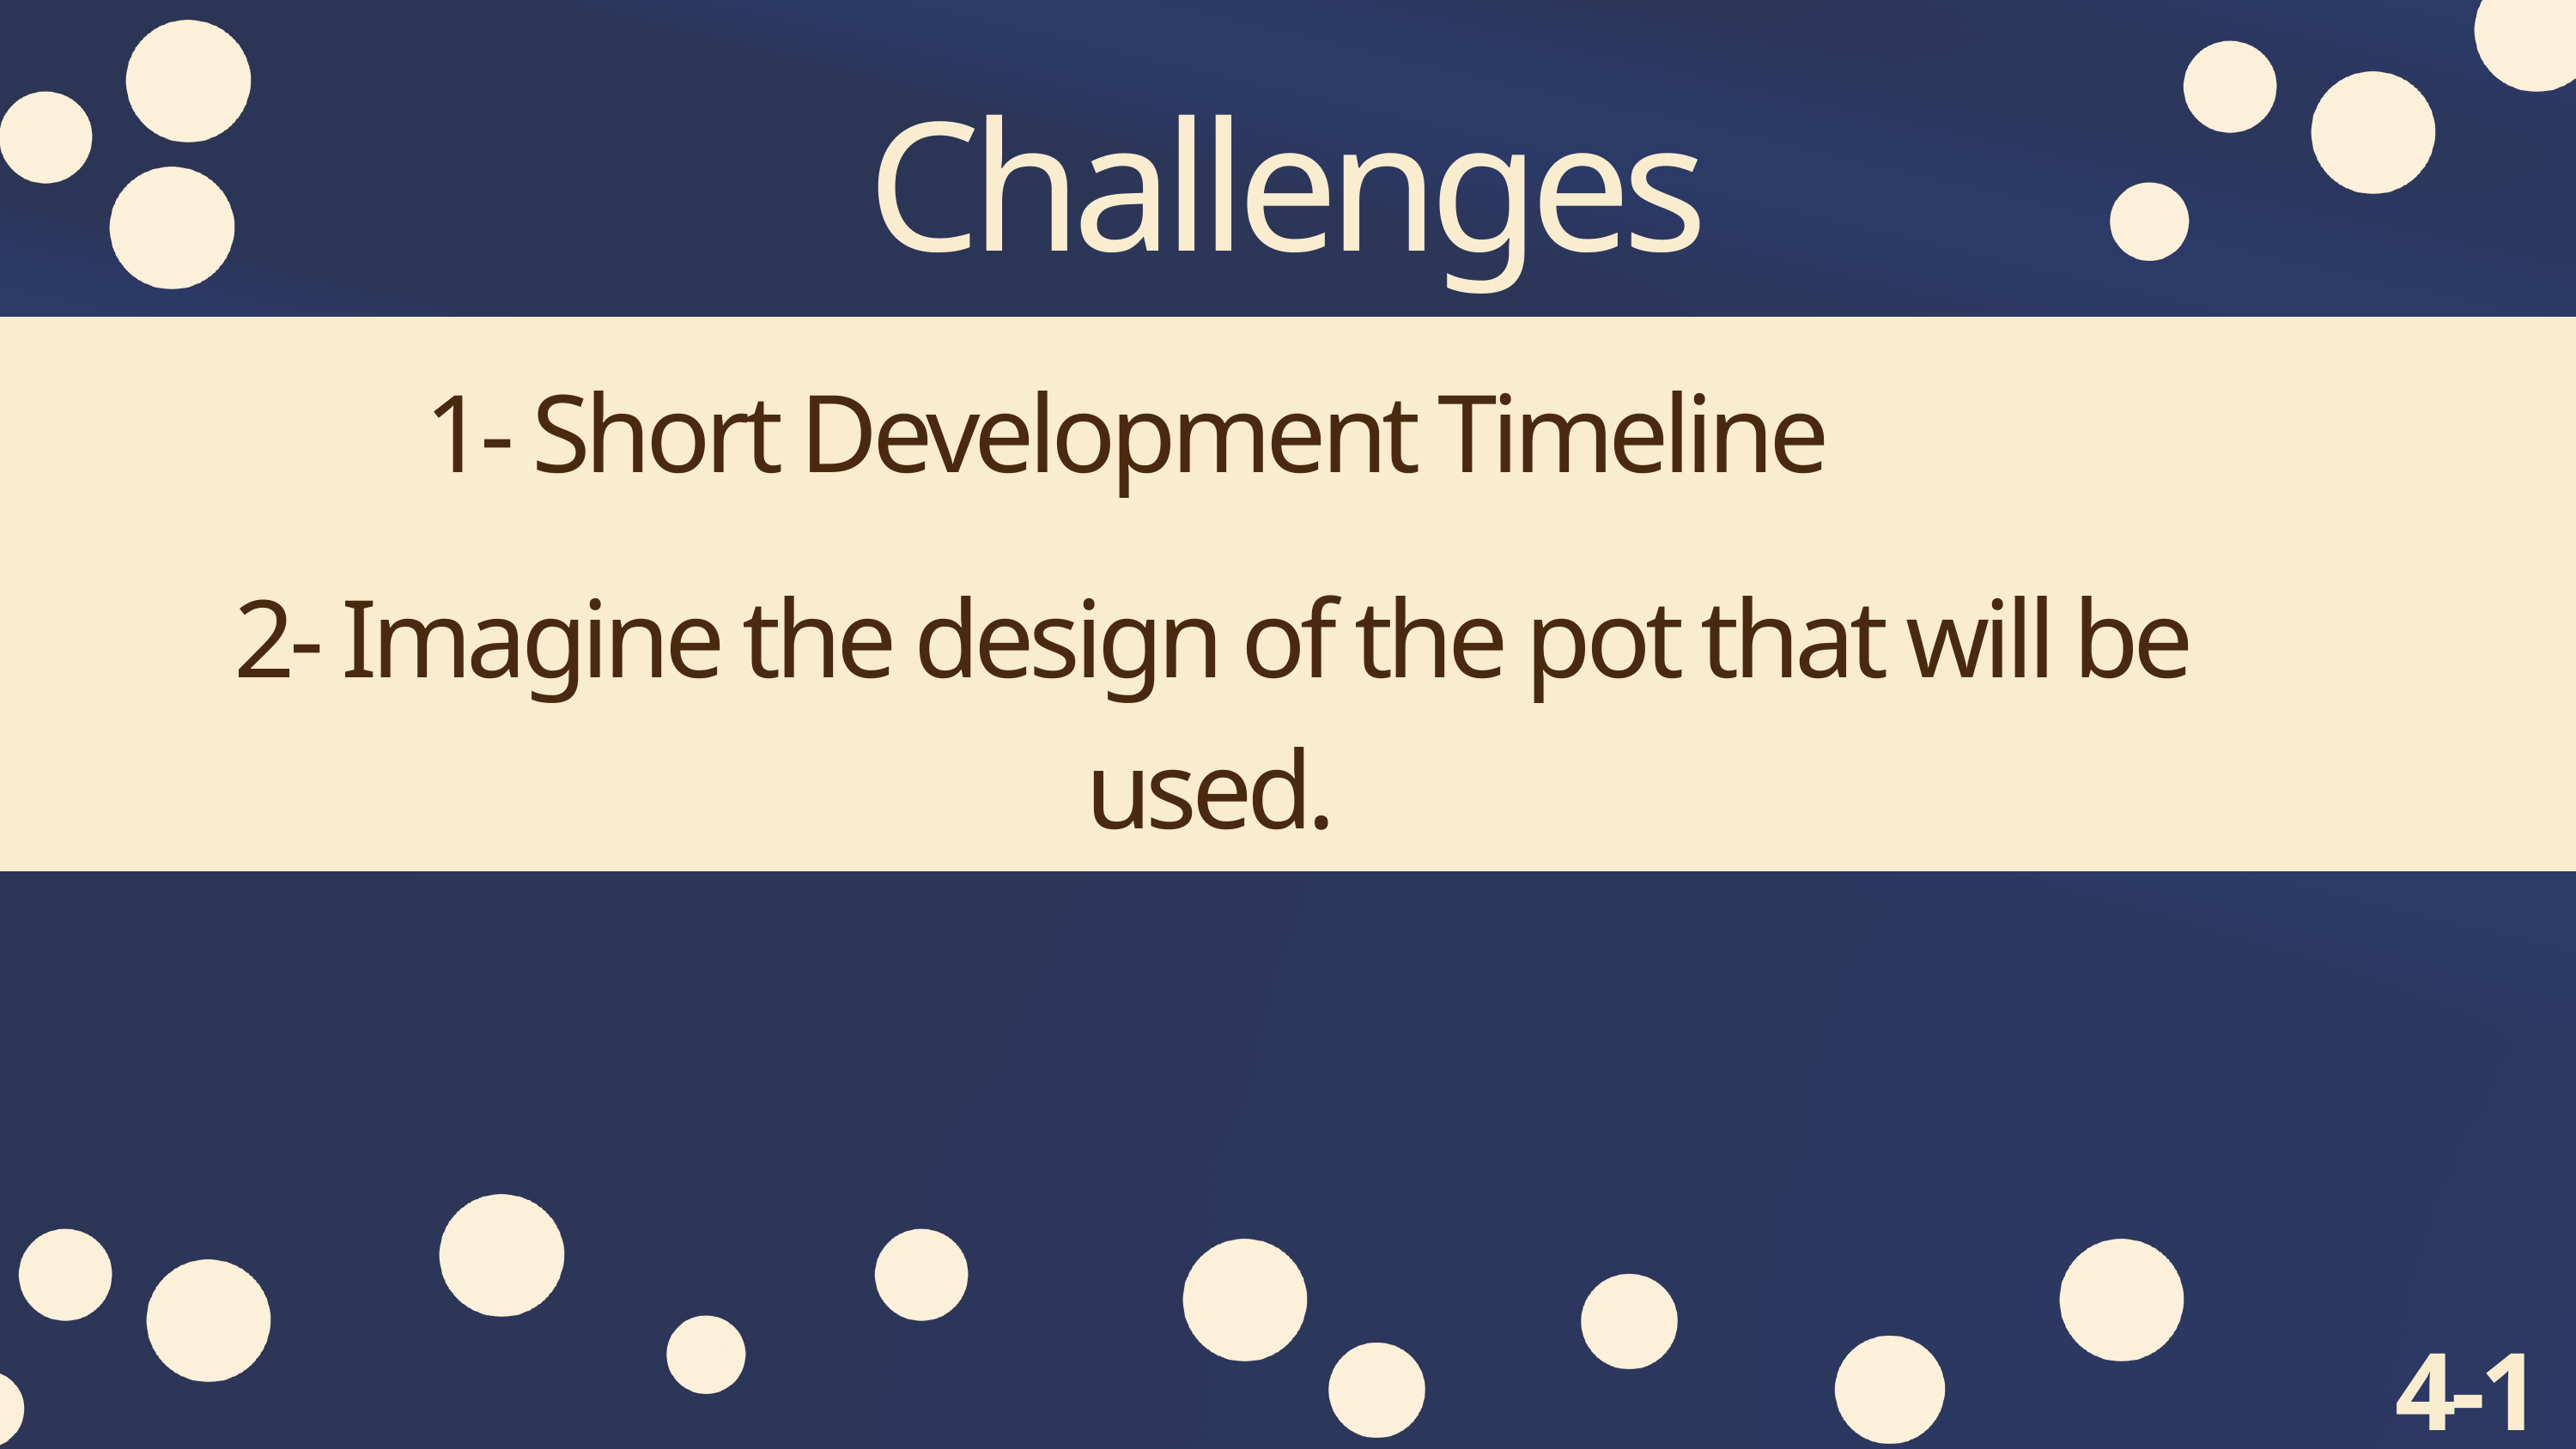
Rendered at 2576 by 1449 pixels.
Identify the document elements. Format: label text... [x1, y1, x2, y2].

text_box [9, 1222, 129, 1333]
text_box [0, 1365, 39, 1449]
text_box [1572, 871, 2576, 1449]
text_box Challenges [1572, 36, 1791, 288]
text_box 4-1 [2360, 1314, 2576, 1449]
text_box [866, 1222, 985, 1333]
text_box 2- Imagine the design of the pot that will be used. [128, 543, 1004, 913]
text_box [2047, 1230, 2206, 1378]
text_box Challenges [785, 36, 1004, 288]
text_box [2174, 34, 2293, 145]
text_box [659, 1310, 760, 1404]
text_box [134, 1251, 293, 1398]
text_box [0, 0, 1004, 317]
text_box 1- Short Development Timeline [1572, 343, 2185, 494]
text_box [1010, 0, 1566, 1449]
text_box [1572, 1267, 1695, 1382]
text_box [1572, 0, 2576, 317]
text_box 2- Imagine the design of the pot that will be used. [1572, 543, 2293, 913]
text_box [2299, 63, 2458, 210]
text_box [113, 11, 273, 159]
text_box [2462, 0, 2576, 108]
text_box [1824, 1328, 1965, 1449]
text_box [427, 1185, 586, 1333]
text_box [97, 158, 257, 306]
text_box [0, 871, 1004, 1449]
text_box [0, 85, 109, 196]
text_box 1- Short Development Timeline [69, 343, 1004, 494]
text_box [2102, 177, 2203, 271]
